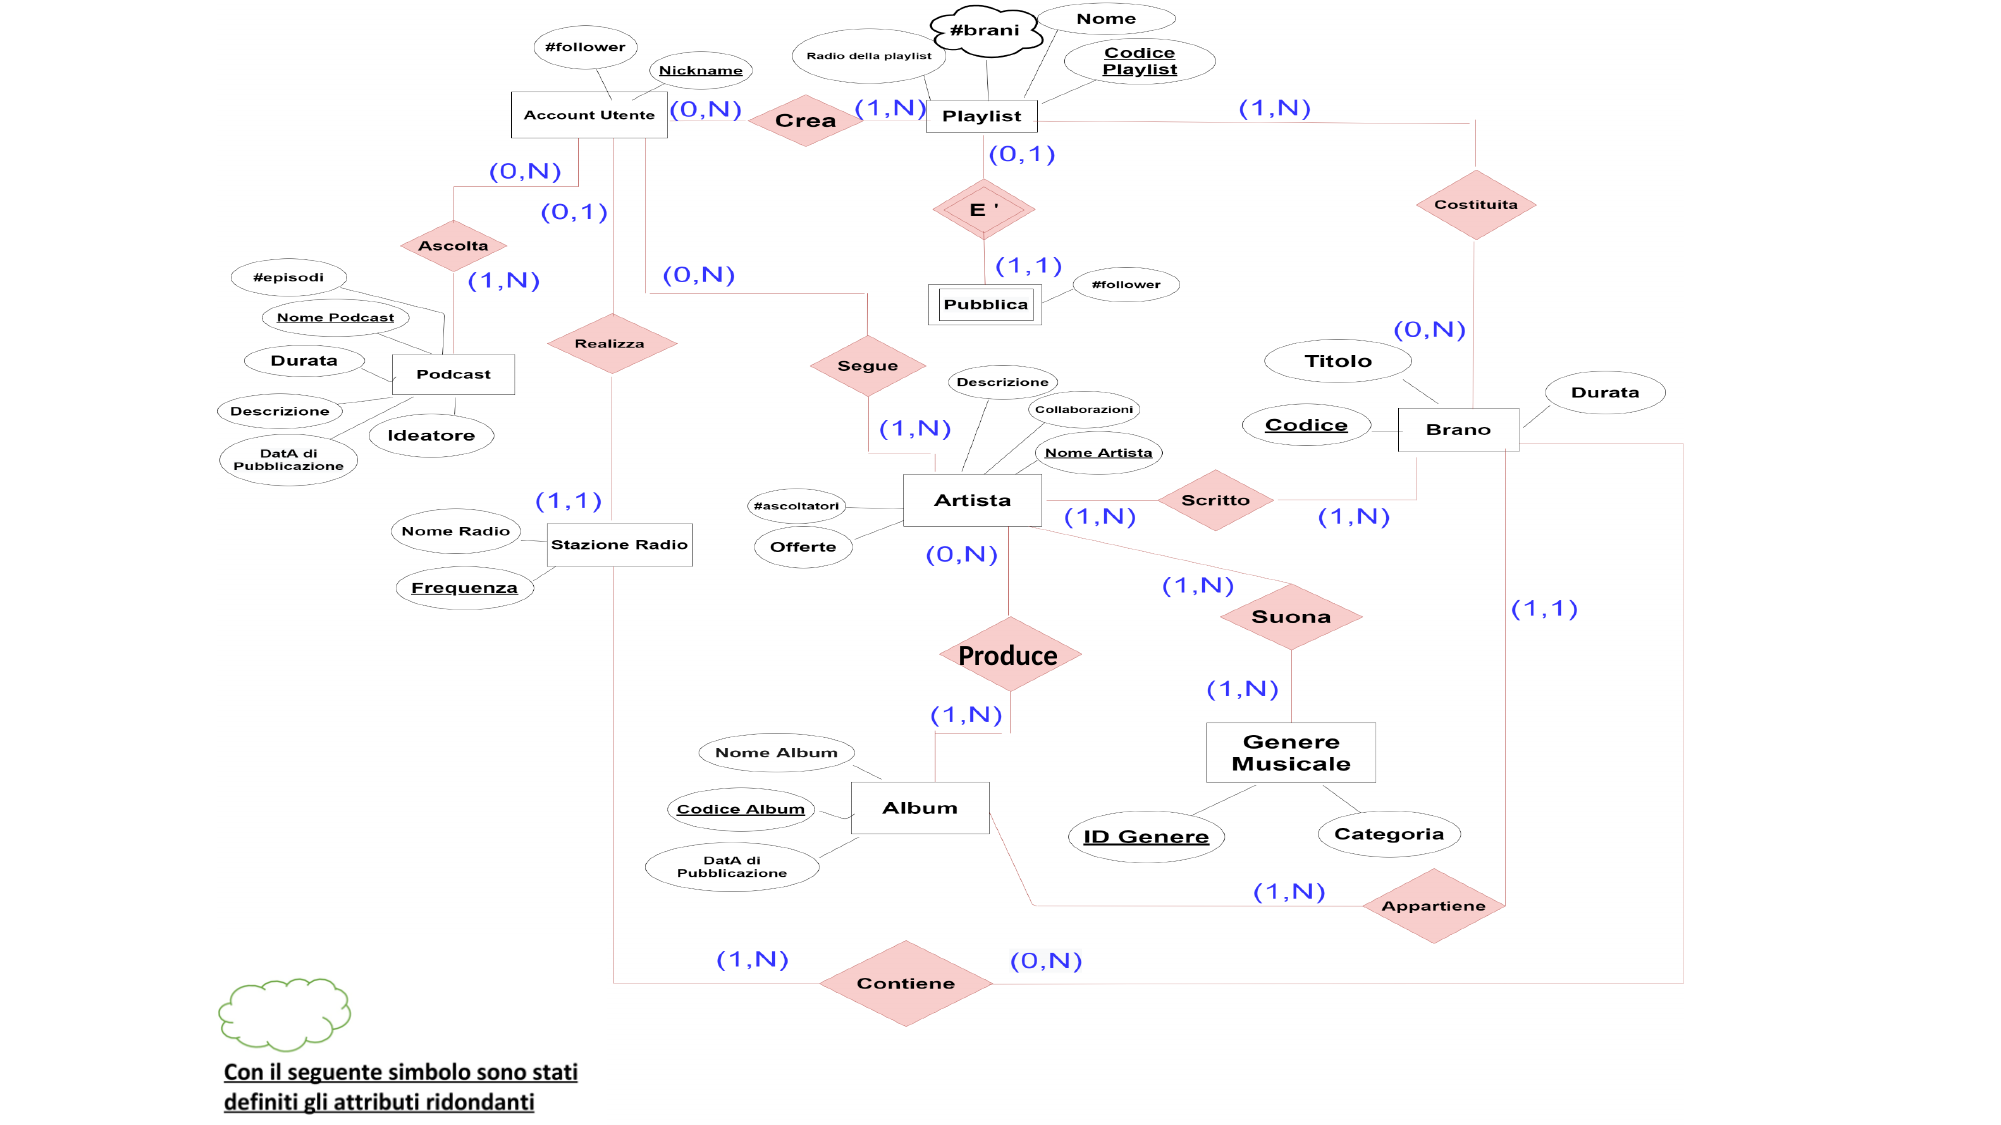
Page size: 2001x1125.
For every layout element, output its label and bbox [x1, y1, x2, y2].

picture [216, 0, 1684, 1125]
